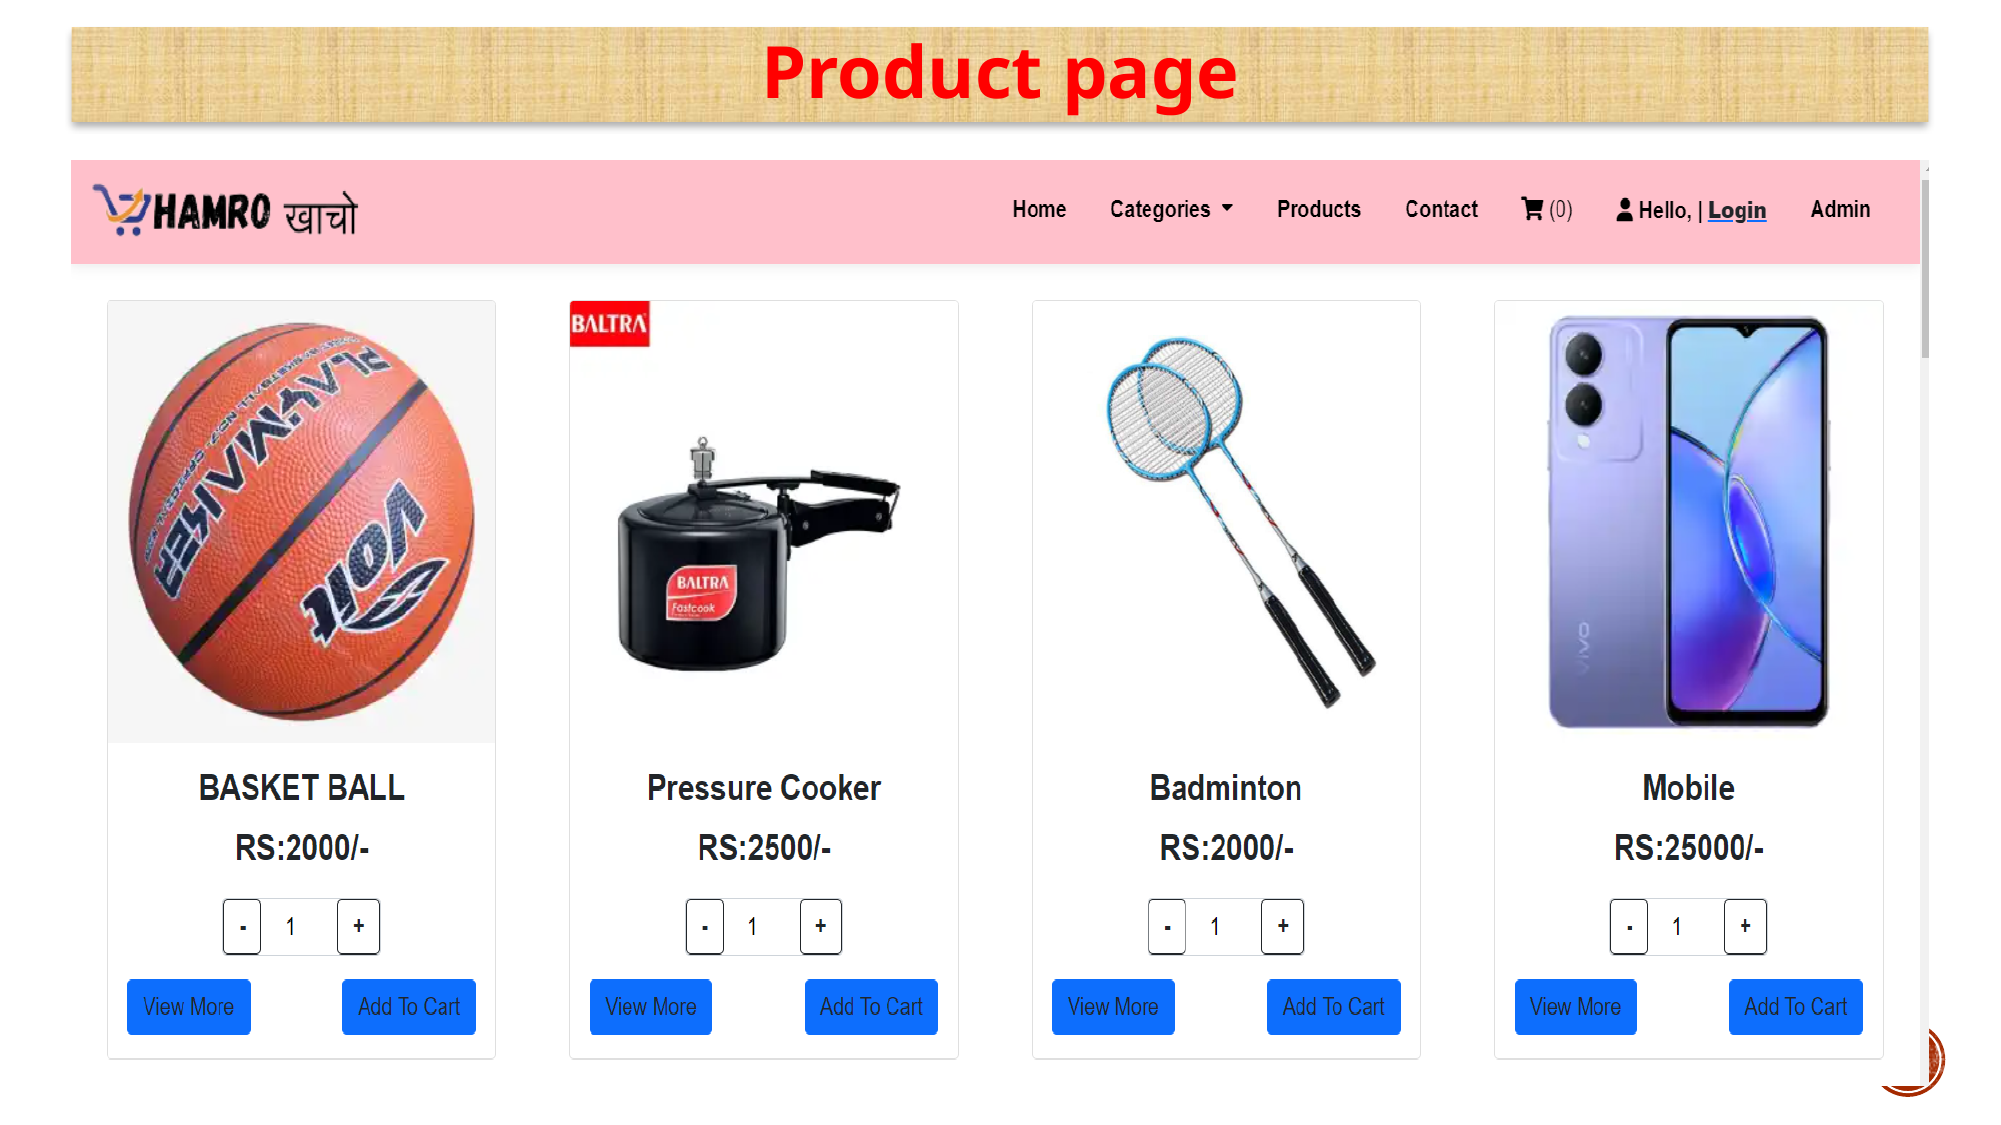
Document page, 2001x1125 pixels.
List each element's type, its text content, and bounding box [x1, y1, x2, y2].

picture [72, 161, 1929, 1085]
title Product page [71, 27, 1929, 122]
